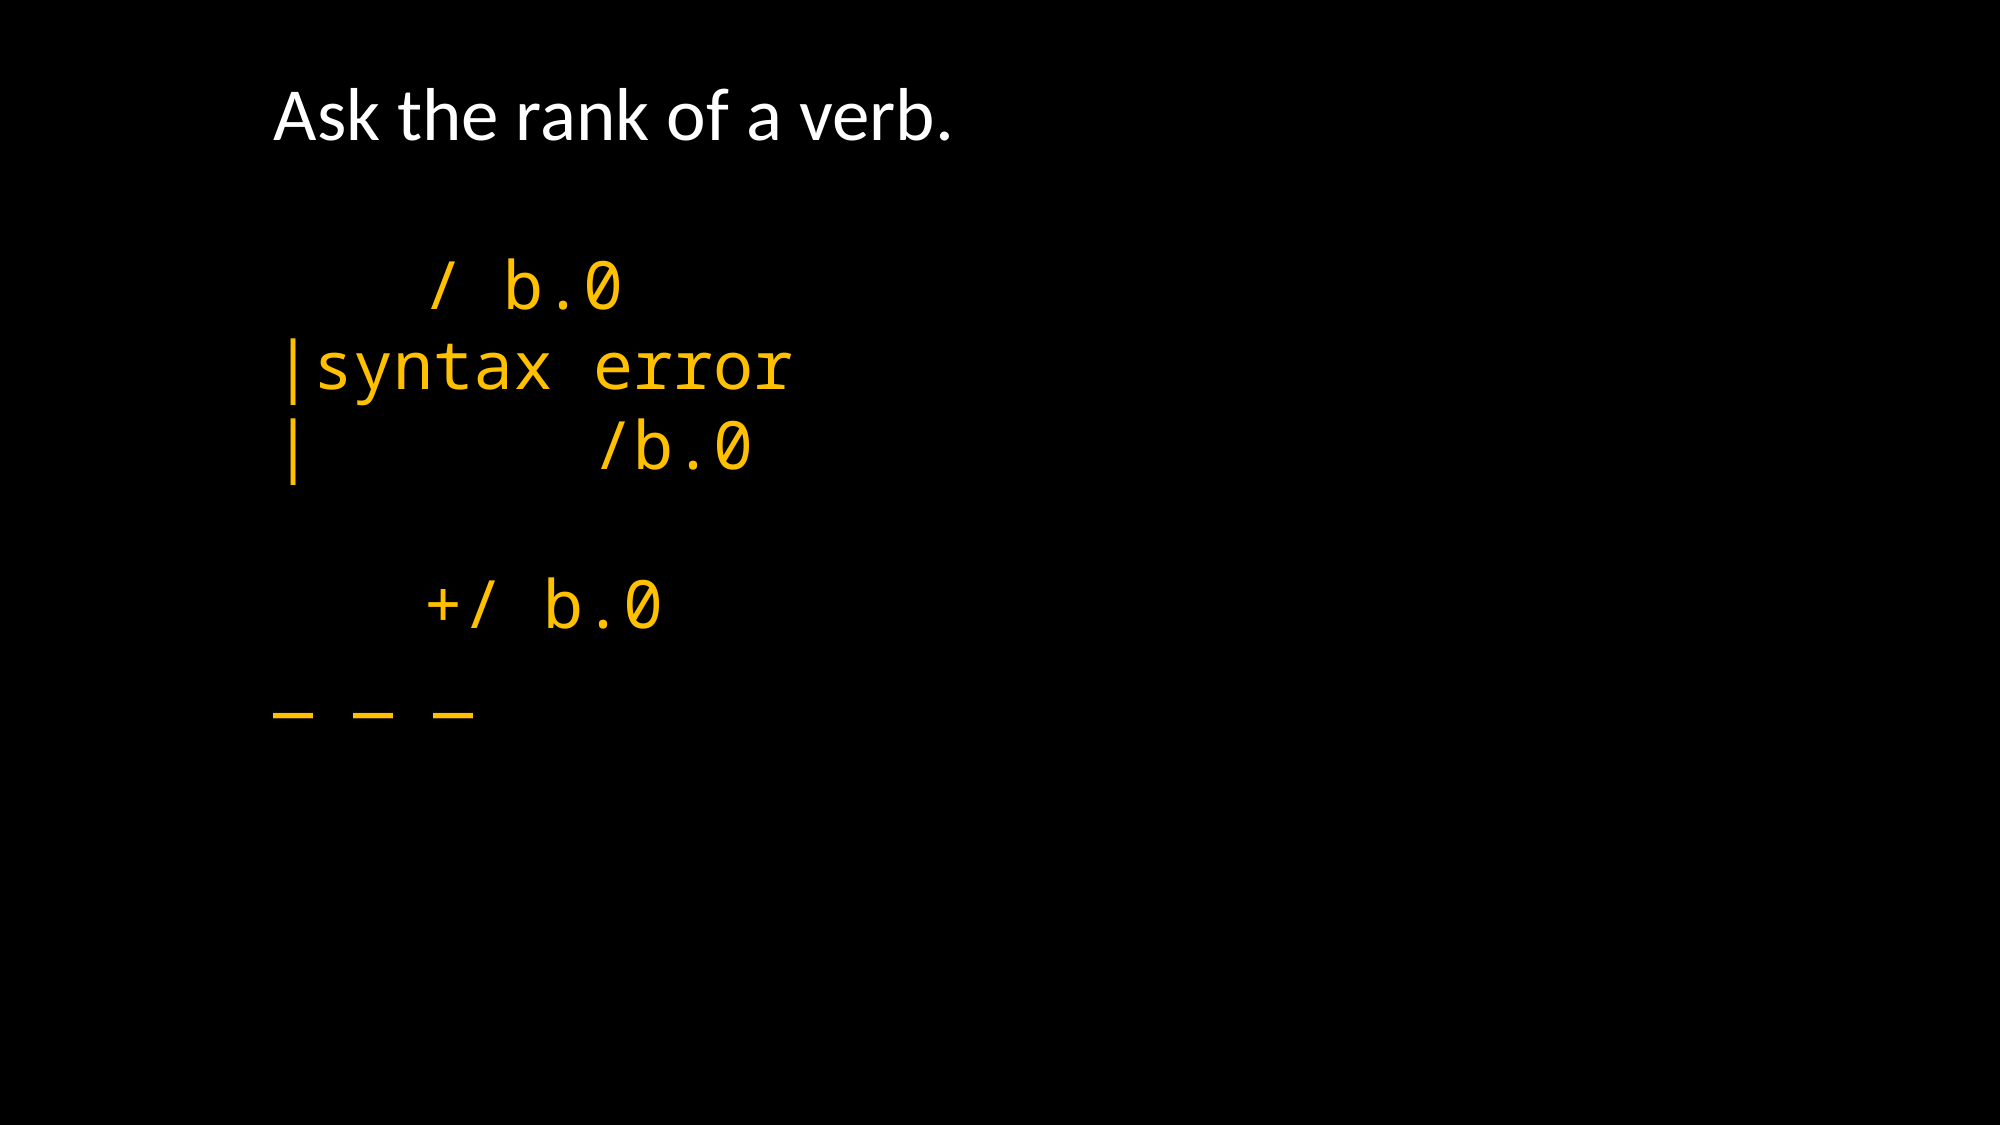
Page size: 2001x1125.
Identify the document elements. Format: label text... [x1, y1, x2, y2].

text_box / b.0 |syntax error | /b.0 +/ b.0 _ _ _ [258, 235, 2000, 730]
text_box Ask the rank of a verb. [258, 57, 1559, 163]
